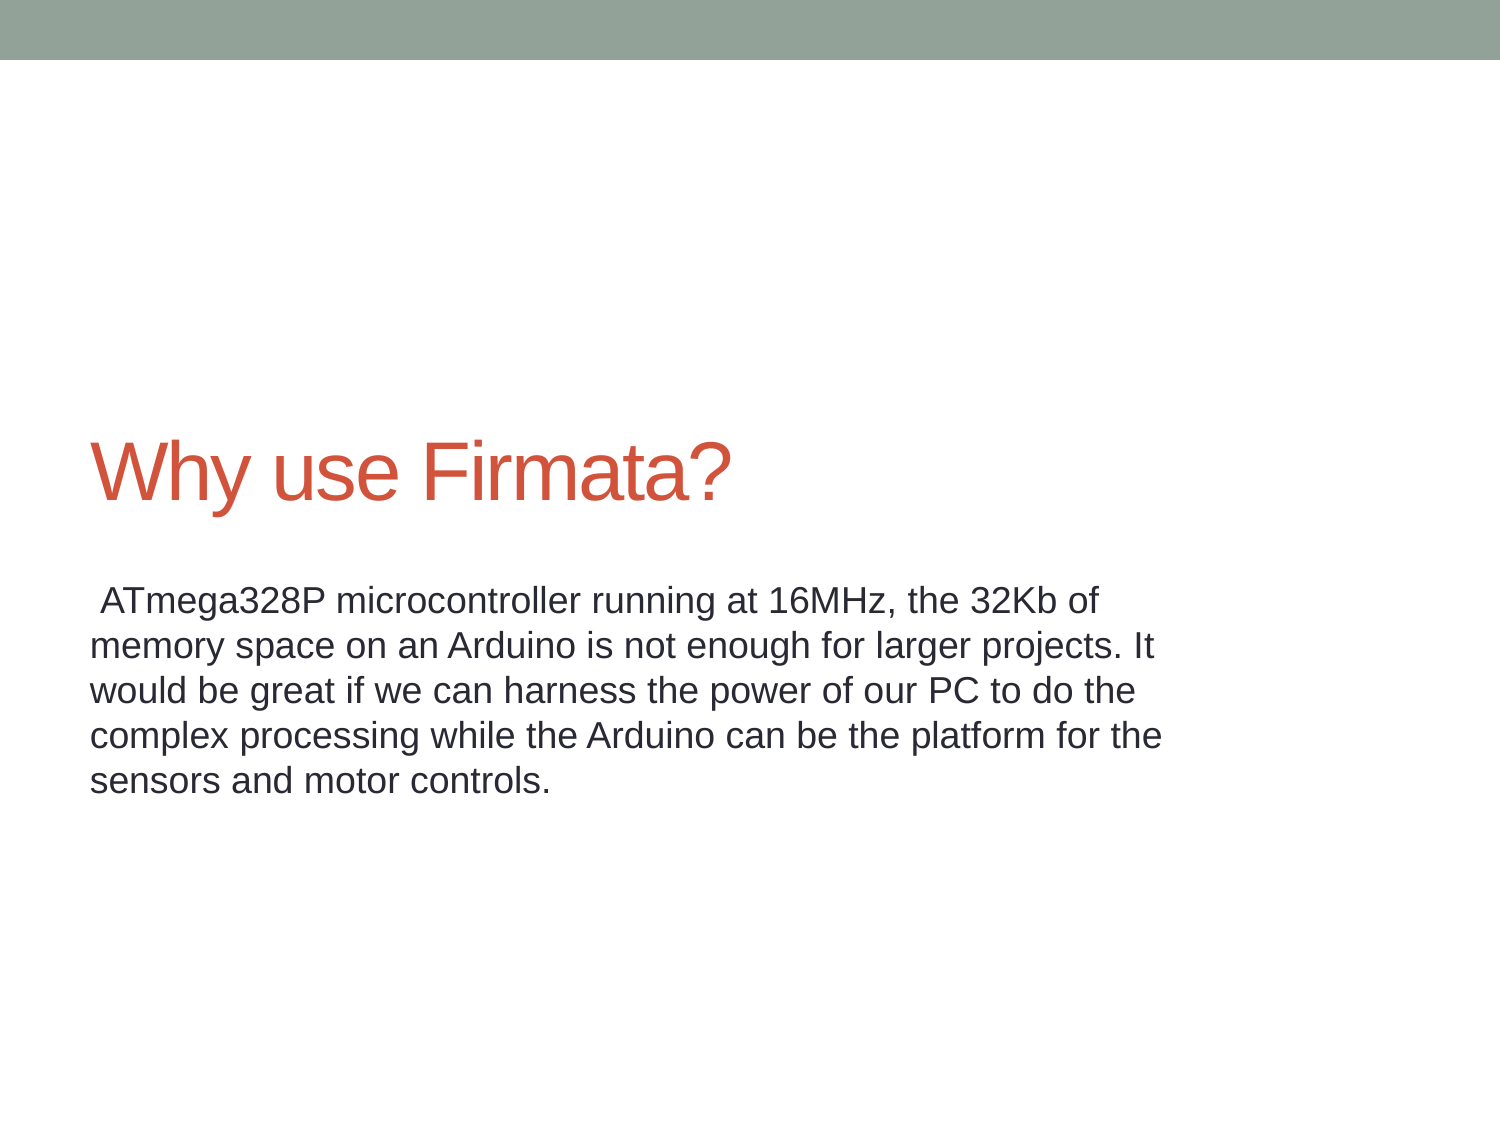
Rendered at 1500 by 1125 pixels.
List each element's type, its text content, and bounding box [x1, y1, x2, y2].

title Why use Firmata? [75, 344, 1425, 533]
text_box ATmega328P microcontroller running at 16MHz, the 32Kb of memory space on an Arduino is not enough for larger projects. It would be great if we can harness the power of our PC to do the complex processing while the Arduino can be the platform for the sensors and motor controls. [74, 568, 1212, 809]
